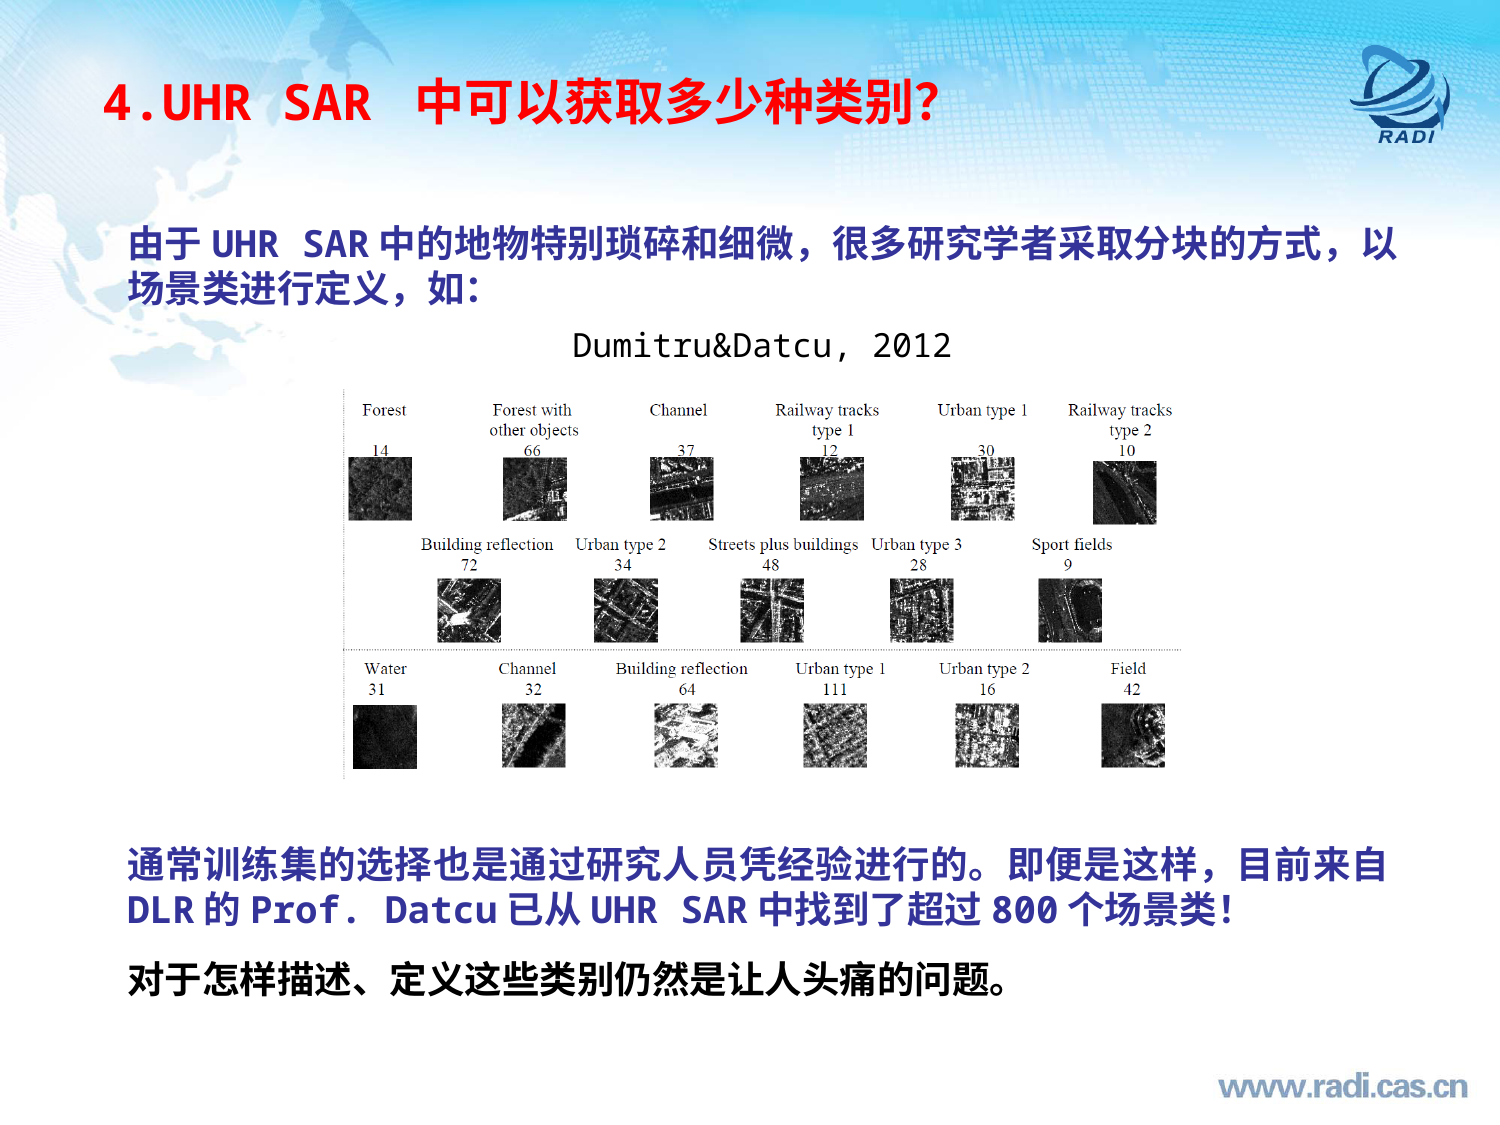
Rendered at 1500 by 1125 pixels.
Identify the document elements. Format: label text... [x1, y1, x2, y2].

text_box 由于UHR SAR中的地物特别琐碎和细微，很多研究学者采取分块的方式，以场景类进行定义，如： [112, 212, 1413, 318]
list 4.UHR SAR 中可以获取多少种类别？ [87, 62, 1438, 188]
text_box 通常训练集的选择也是通过研究人员凭经验进行的。即便是这样，目前来自DLR的Prof. Datcu已从UHR SAR中找到了超过800个场景类！ 对于怎样描述、定义这些类别仍然是让人头痛的问题。 [112, 833, 1413, 1009]
picture [0, 0, 1500, 1125]
text_box Dumitru&Datcu, 2012 [557, 316, 968, 372]
